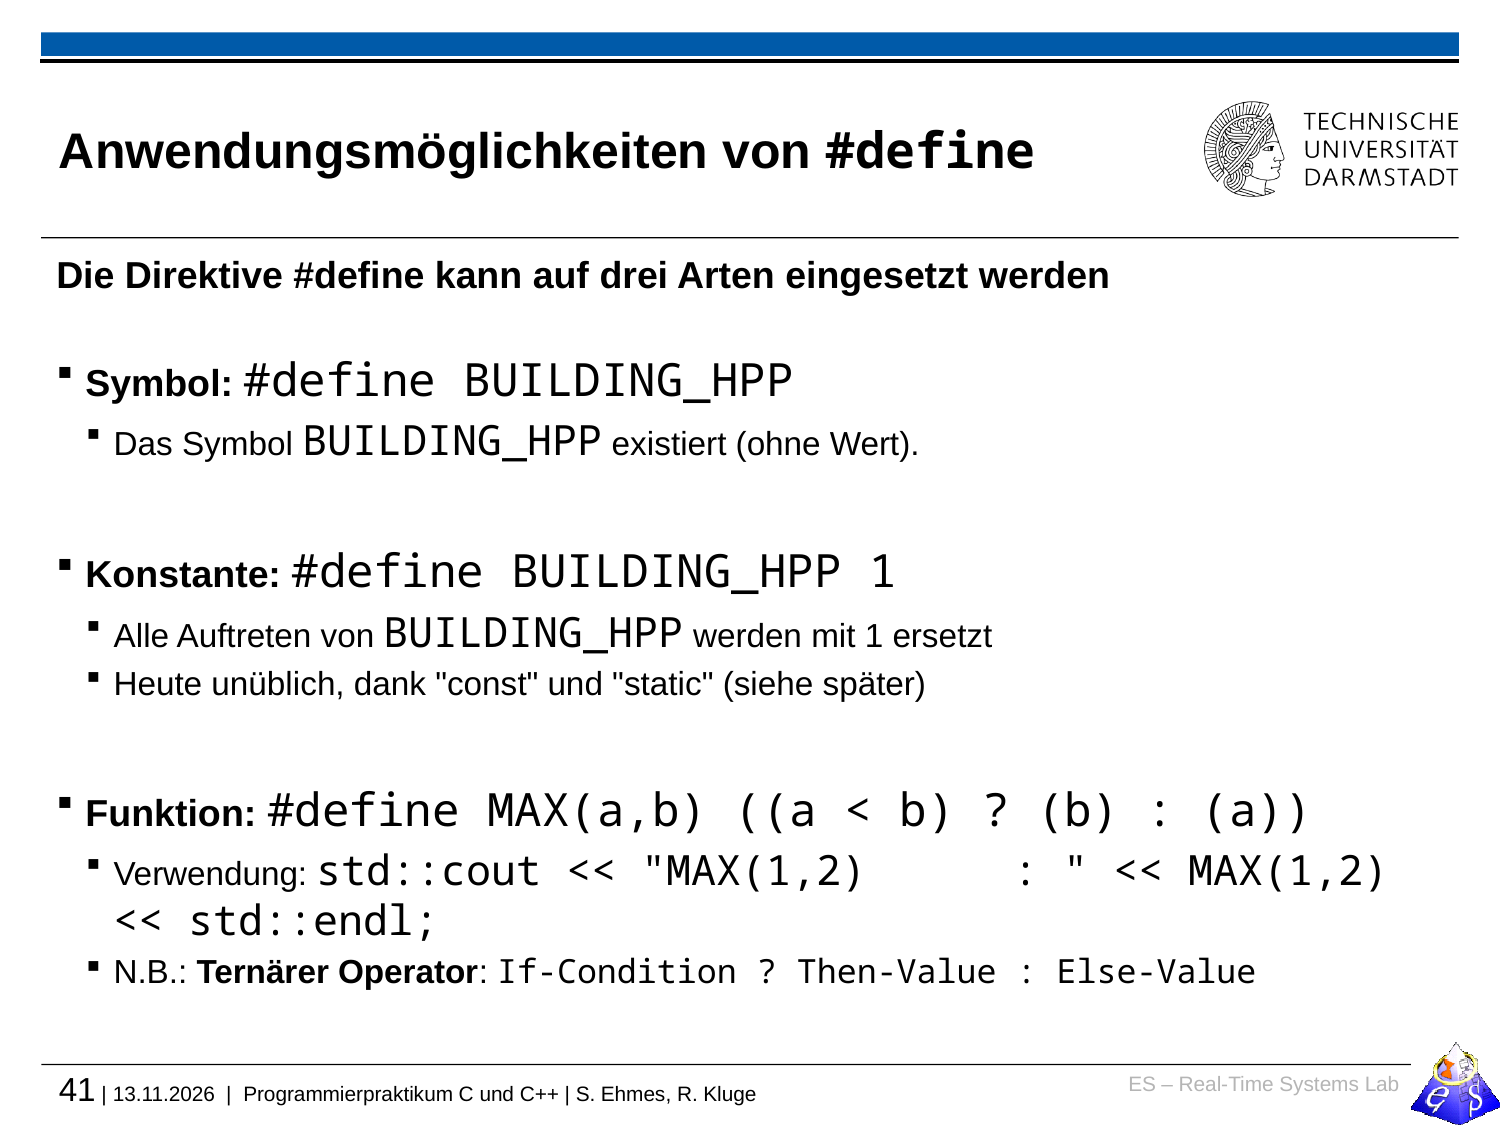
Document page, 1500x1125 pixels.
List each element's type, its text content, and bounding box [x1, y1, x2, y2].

title Anwendungsmöglichkeiten von #define [58, 80, 1187, 218]
picture [1411, 1041, 1500, 1125]
picture [1187, 84, 1483, 214]
list Die Direktive #define kann auf drei Arten eingesetzt werden Symbol: #define BUILDING_HPP Das Symbol BUILDING_HPP existiert (ohne Wert). Konstante: #define BUILDING_HPP 1 Alle Auftreten von BUILDING_HPP werden mit 1 ersetzt Heute unüblich, dank "const" und "static" (siehe später) Funktion: #define MAX(a,b) ((a < b) ? (b) : (a)) Verwendung: std::cout << "MAX(1,2) : " << MAX(1,2) << std::endl; N.B.: Ternärer Operator: If-Condition ? Then-Value : Else-Value [41, 243, 1459, 1059]
